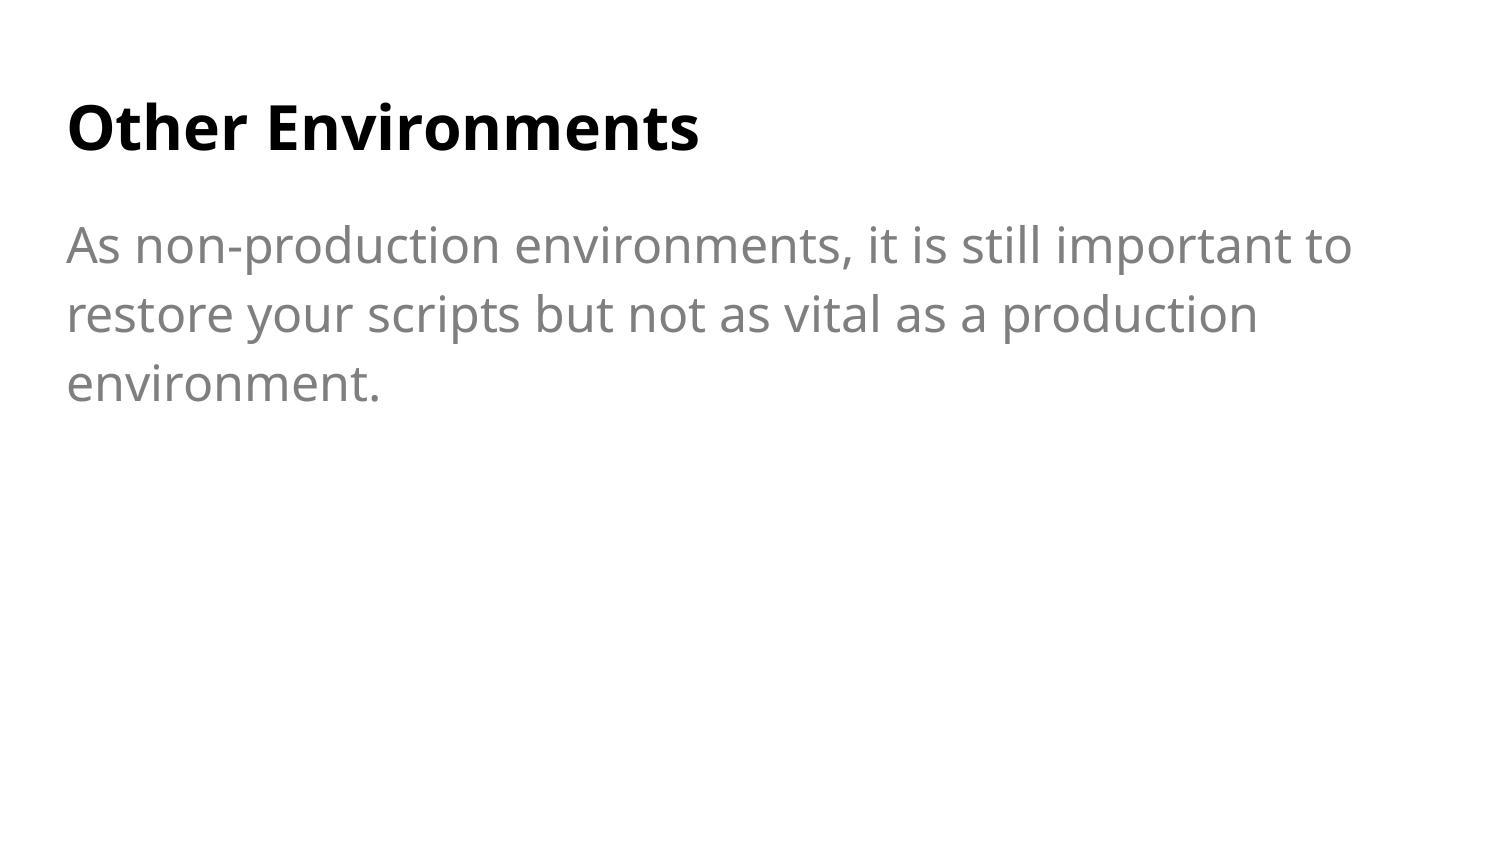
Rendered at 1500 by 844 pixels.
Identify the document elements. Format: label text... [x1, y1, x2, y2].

title Other Environments [51, 72, 1449, 176]
list As non-production environments, it is still important to restore your scripts but not as vital as a production environment. [51, 189, 1449, 750]
